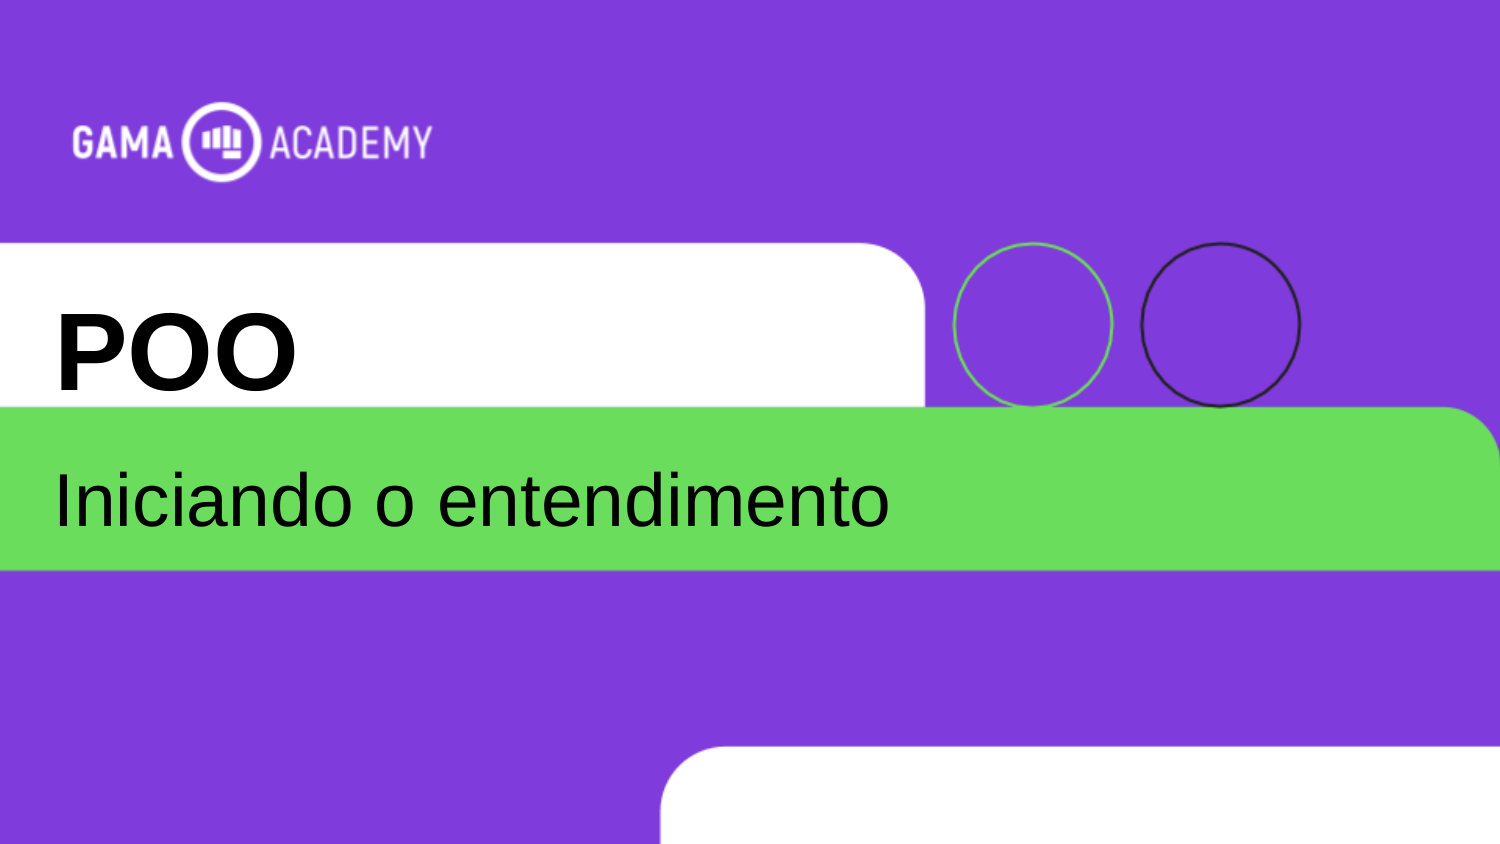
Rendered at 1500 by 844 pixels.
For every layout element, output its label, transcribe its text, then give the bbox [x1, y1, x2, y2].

picture [0, 0, 1500, 844]
text_box Iniciando o entendimento [38, 408, 1083, 572]
text_box POO [39, 244, 901, 408]
